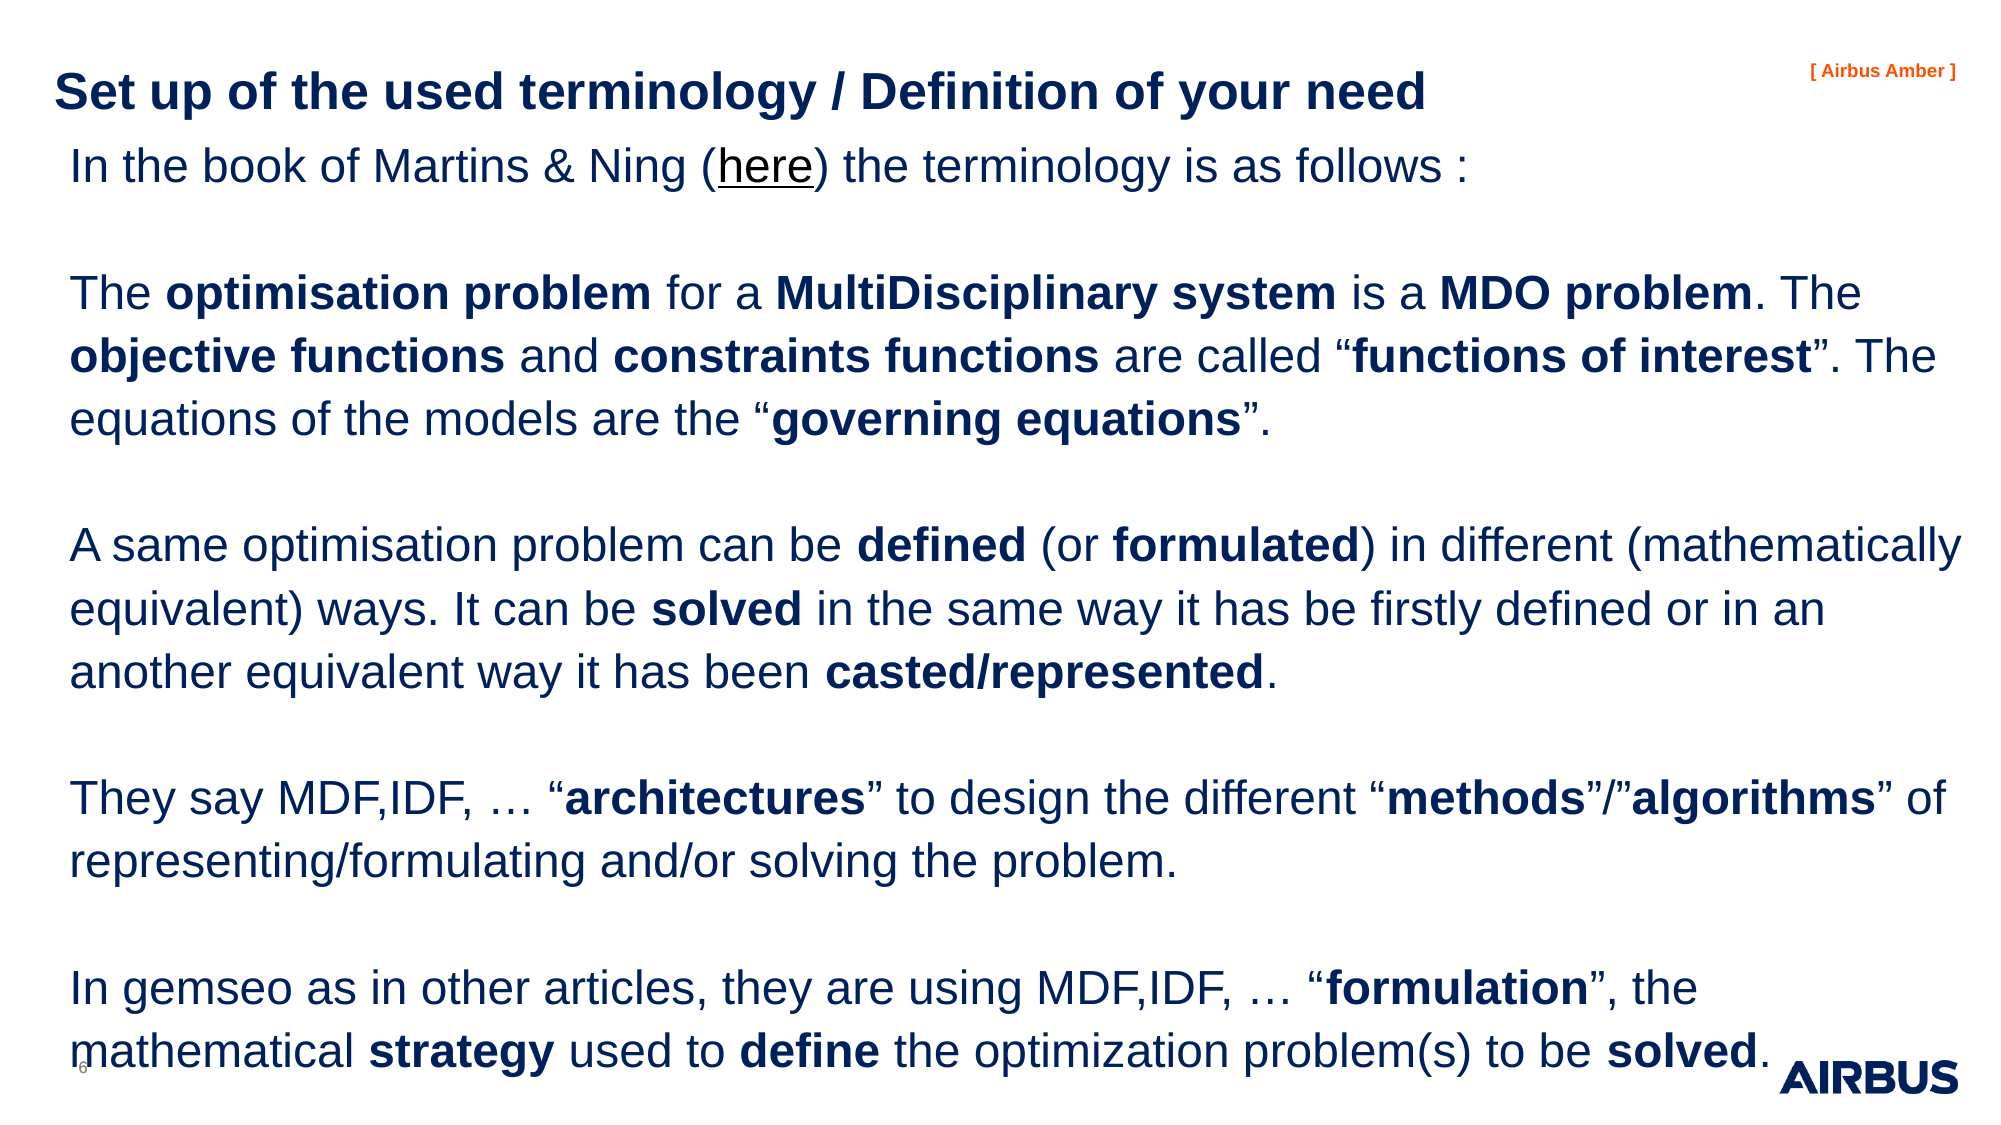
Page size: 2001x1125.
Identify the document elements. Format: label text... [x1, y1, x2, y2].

slide_number 6 [78, 1057, 126, 1093]
list In the book of Martins & Ning (here) the terminology is as follows : The optimisation problem for a MultiDisciplinary system is a MDO problem. The objective functions and constraints functions are called “functions of interest”. The equations of the models are the “governing equations”. A same optimisation problem can be defined (or formulated) in different (mathematically equivalent) ways. It can be solved in the same way it has be firstly defined or in an another equivalent way it has been casted/represented. They say MDF,IDF, … “architectures” to design the different “methods”/”algorithms” of representing/formulating and/or solving the problem. In gemseo as in other articles, they are using MDF,IDF, … “formulation”, the mathematical strategy used to define the optimization problem(s) to be solved. [69, 129, 1991, 1125]
title Set up of the used terminology / Definition of your need [54, 50, 1898, 136]
